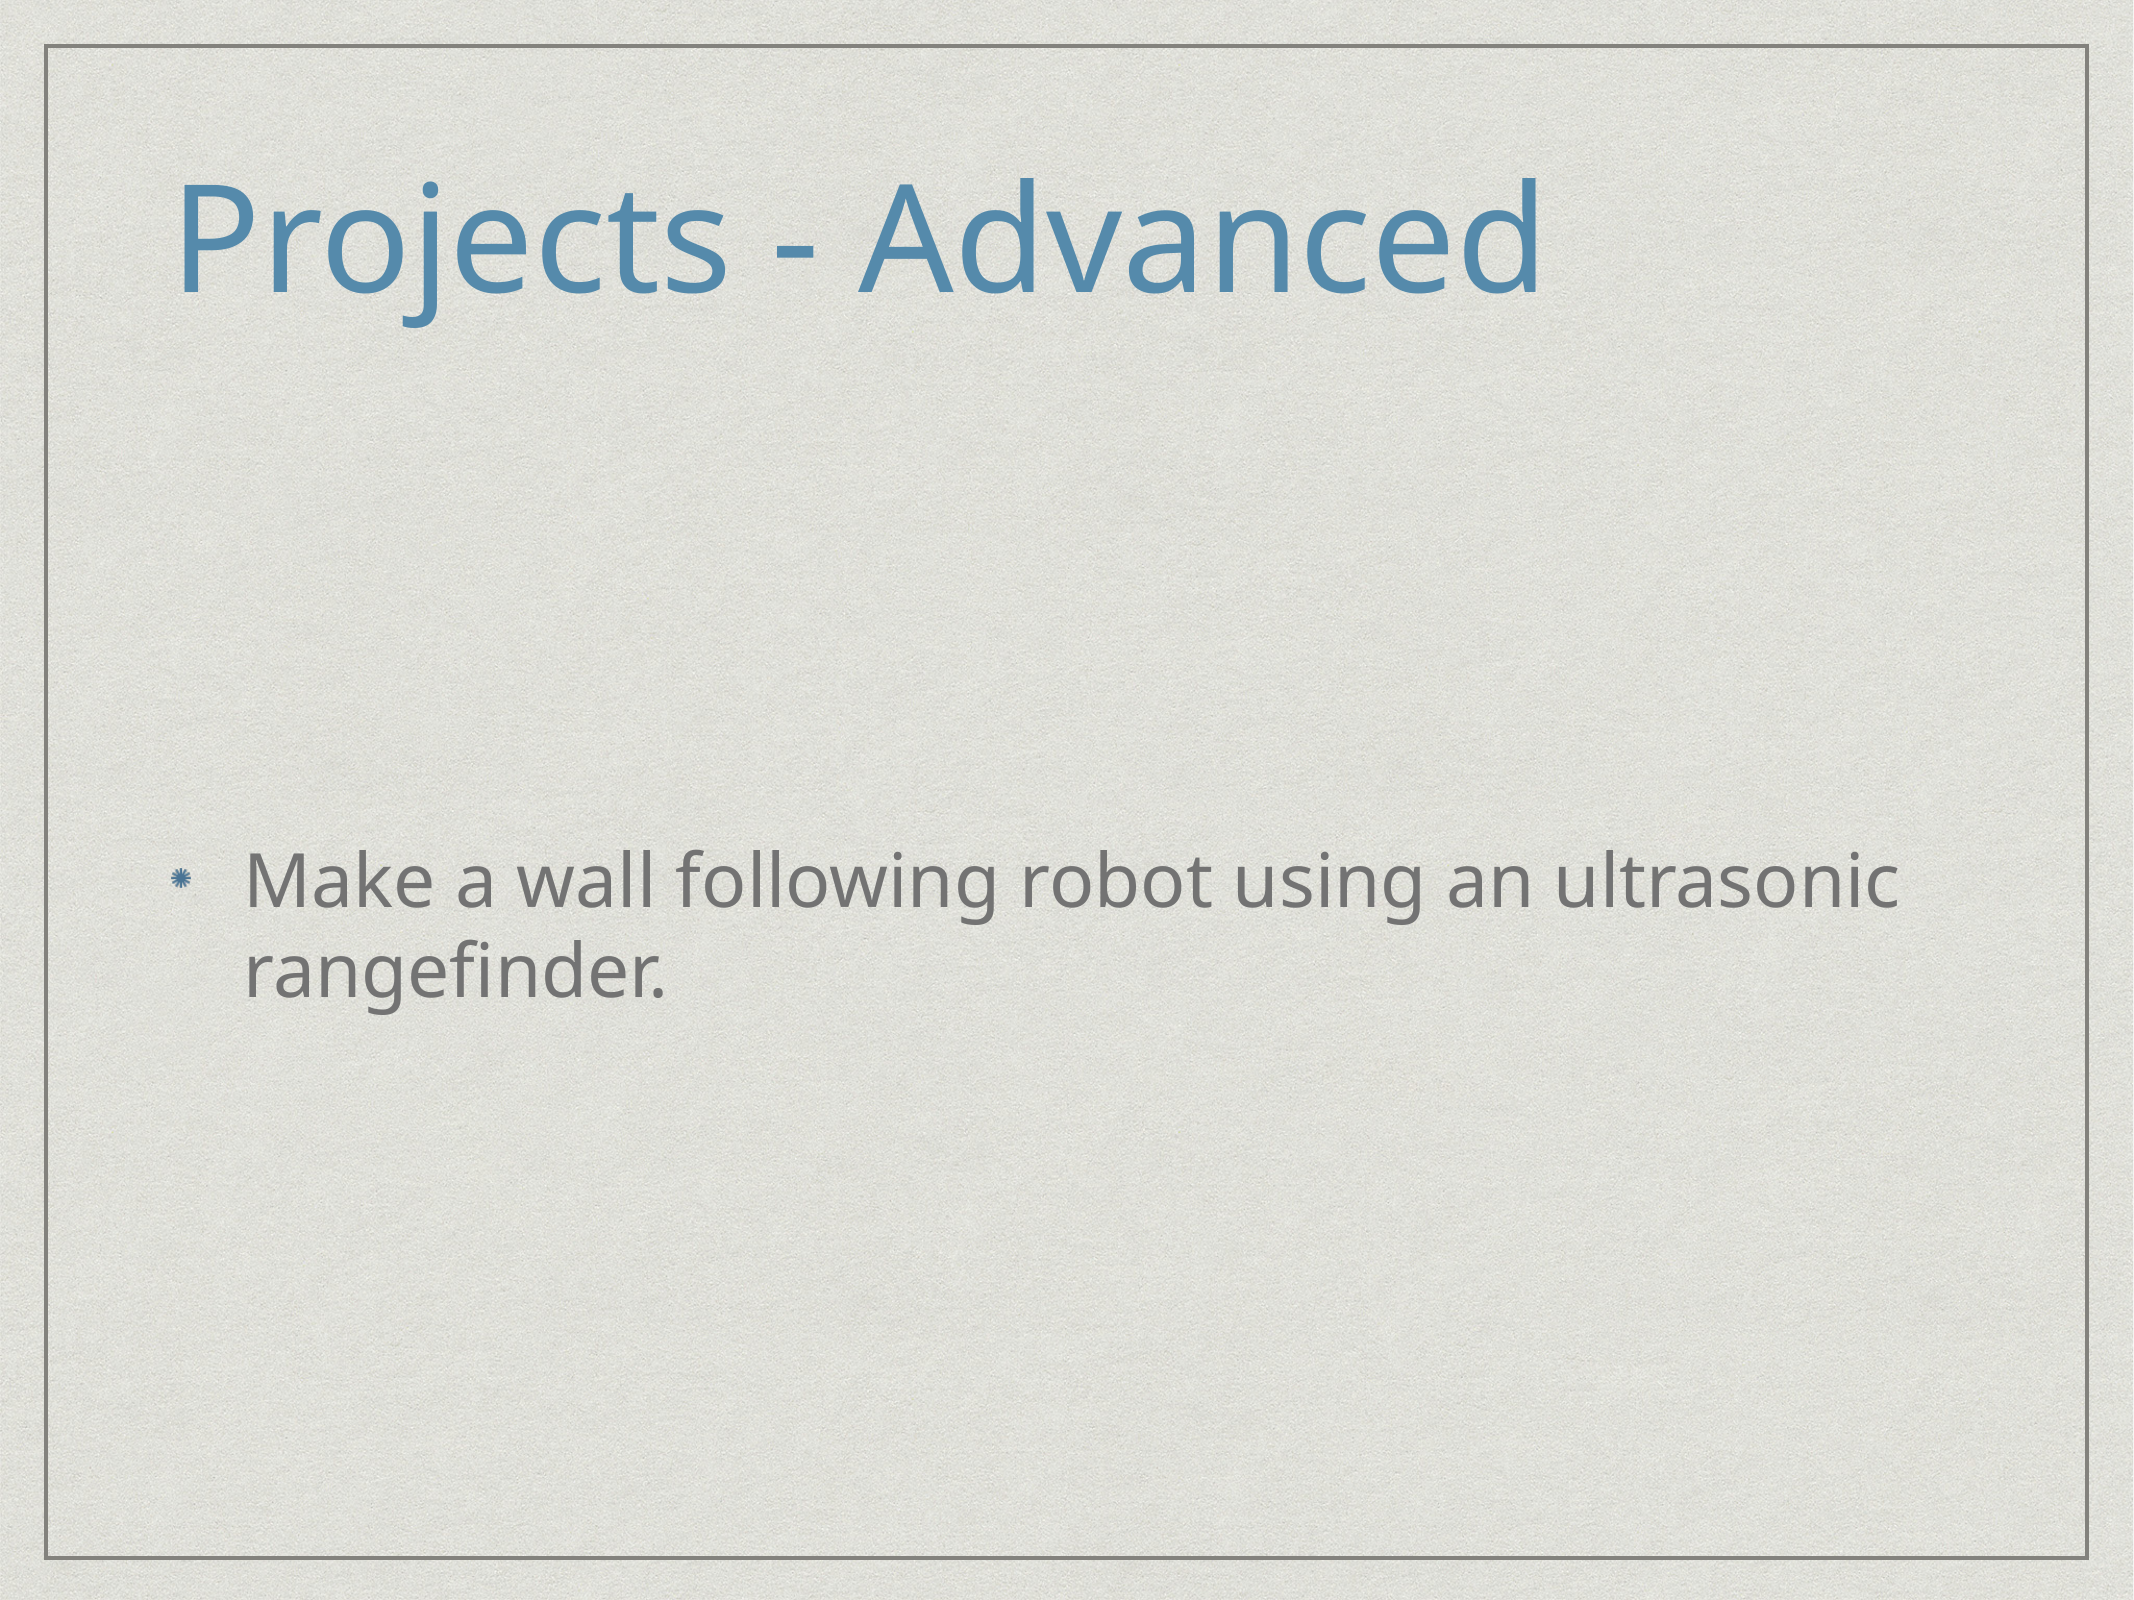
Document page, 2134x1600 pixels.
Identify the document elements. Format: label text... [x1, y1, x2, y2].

picture [0, 0, 2134, 1600]
title Projects - Advanced [170, 43, 1963, 445]
list Make a wall following robot using an ultrasonic rangefinder. [170, 453, 1963, 1393]
